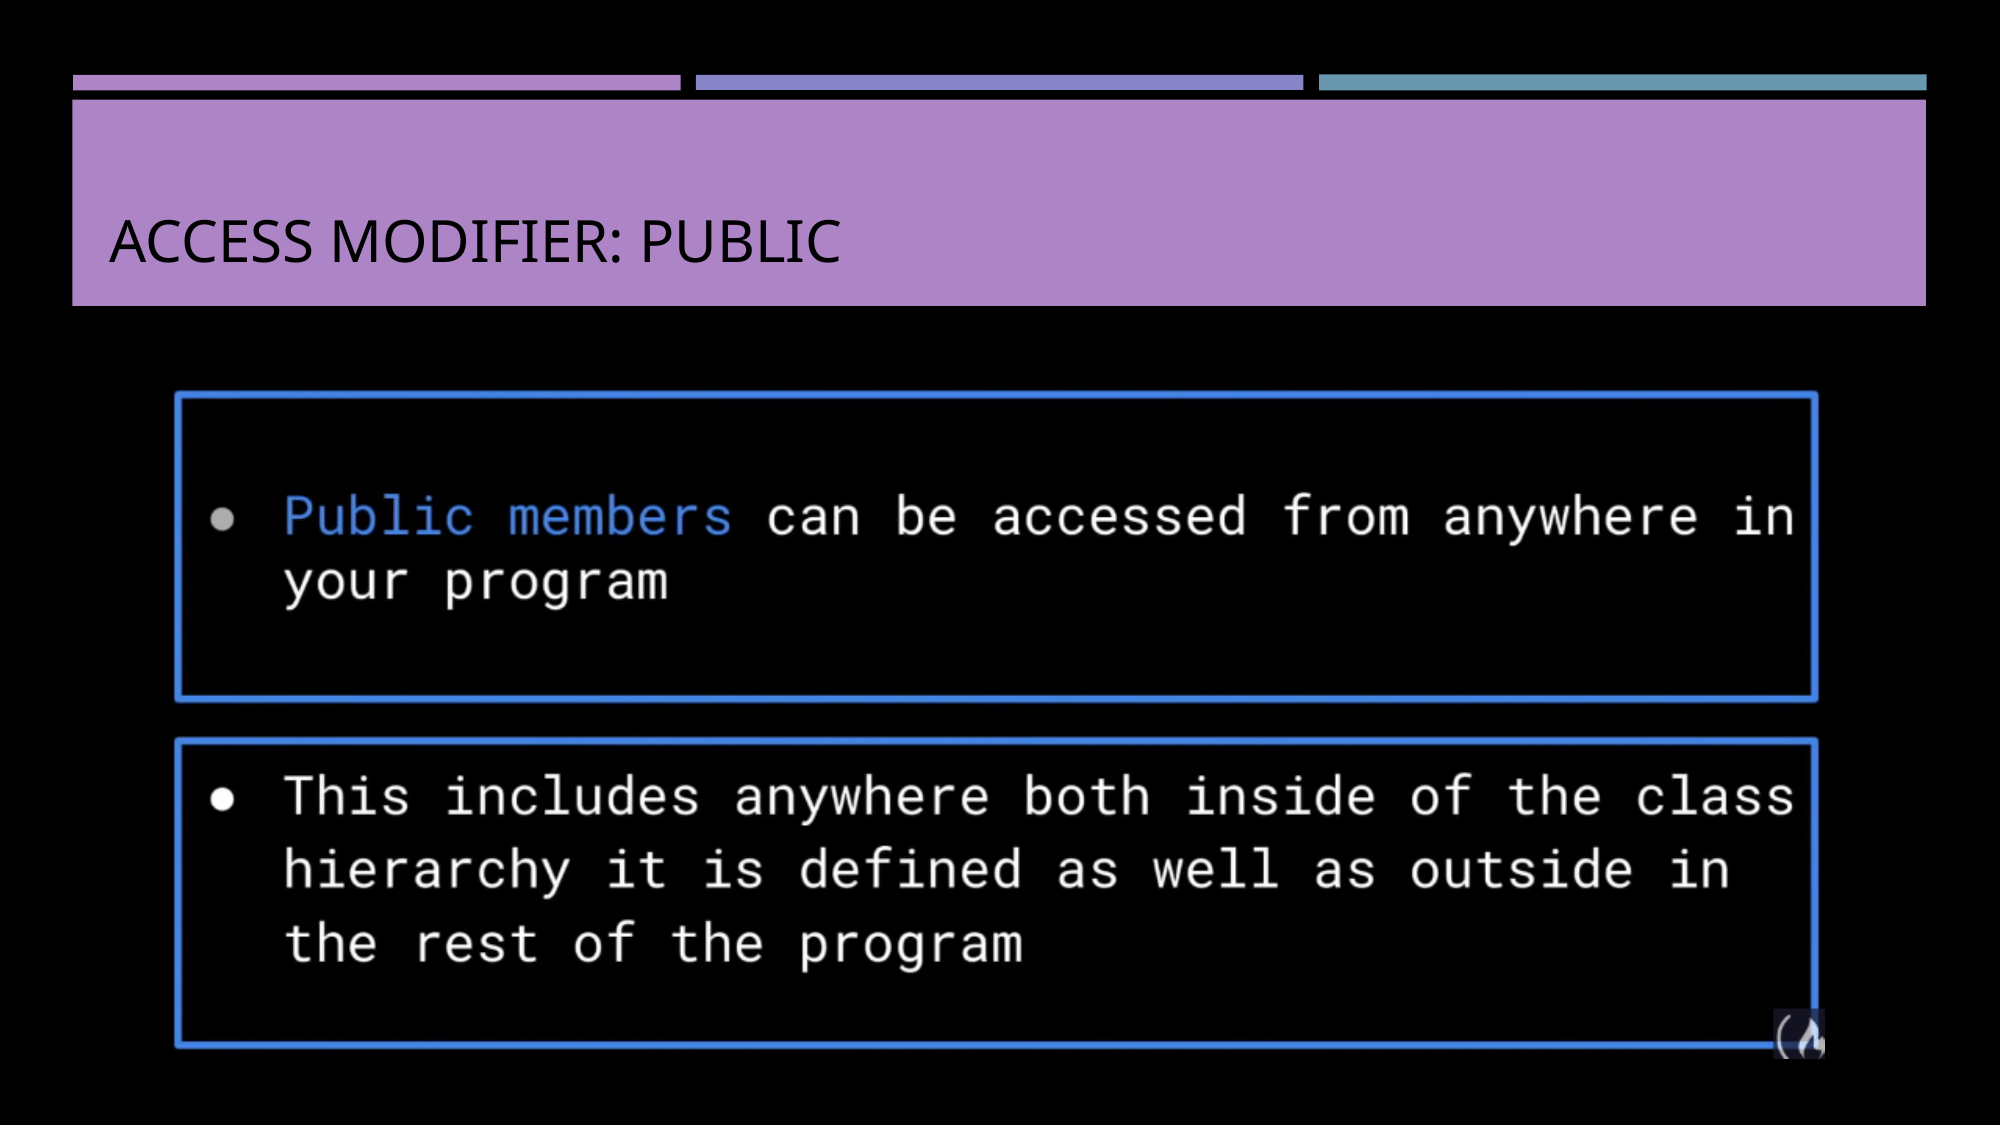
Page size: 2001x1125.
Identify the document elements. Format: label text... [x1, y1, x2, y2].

title Access Modifier: Public [94, 119, 1904, 282]
picture [172, 386, 1826, 1060]
